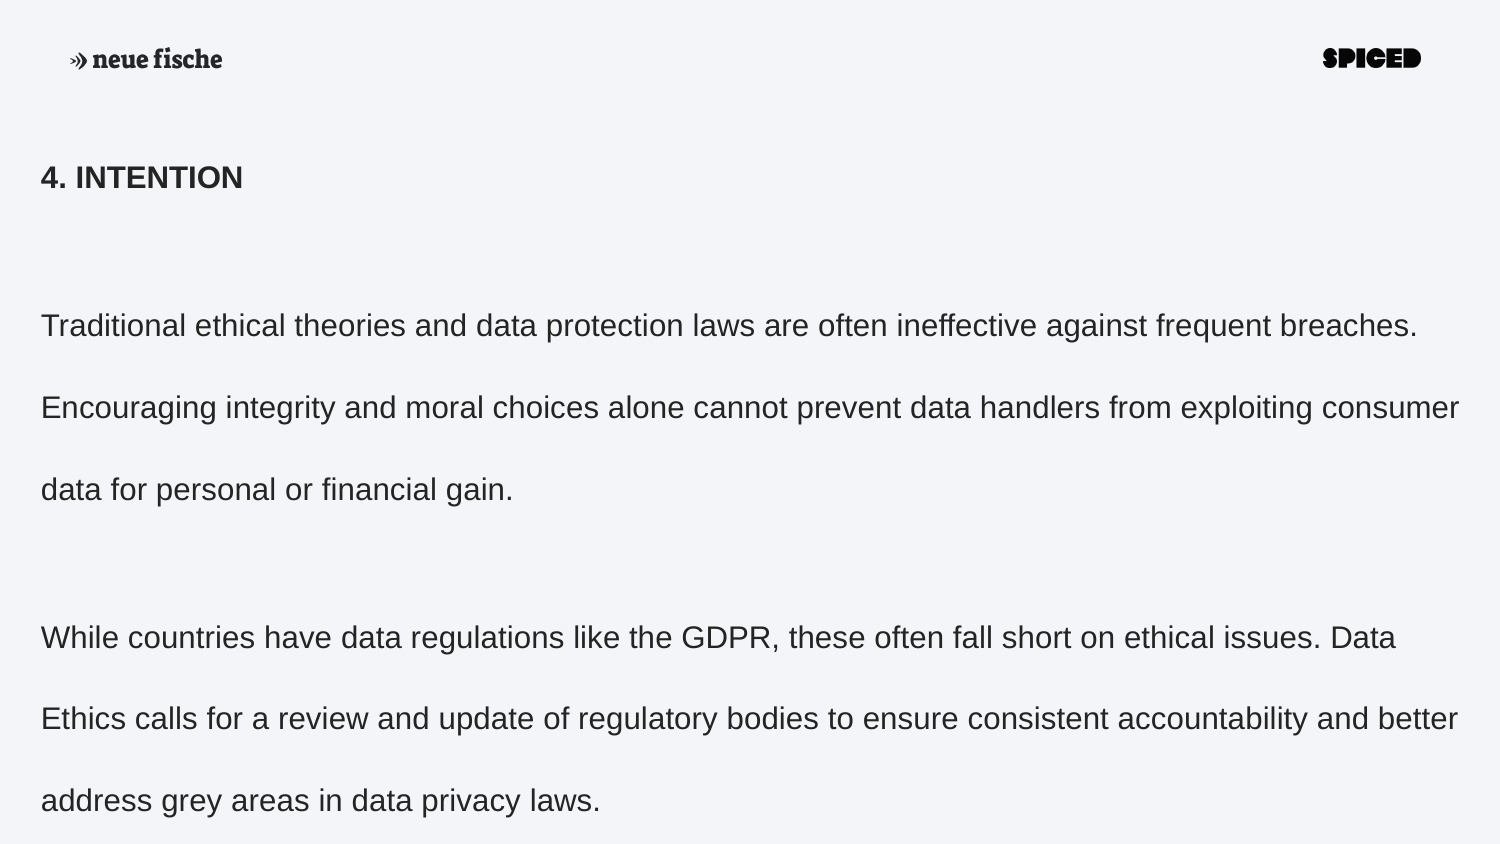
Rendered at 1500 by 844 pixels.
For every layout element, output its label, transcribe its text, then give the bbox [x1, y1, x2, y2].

text_box 4. INTENTION Traditional ethical theories and data protection laws are often ineffective against frequent breaches. Encouraging integrity and moral choices alone cannot prevent data handlers from exploiting consumer data for personal or financial gain. While countries have data regulations like the GDPR, these often fall short on ethical issues. Data Ethics calls for a review and update of regulatory bodies to ensure consistent accountability and better address grey areas in data privacy laws. [25, 98, 1482, 833]
picture [1323, 48, 1421, 68]
picture [70, 47, 223, 70]
